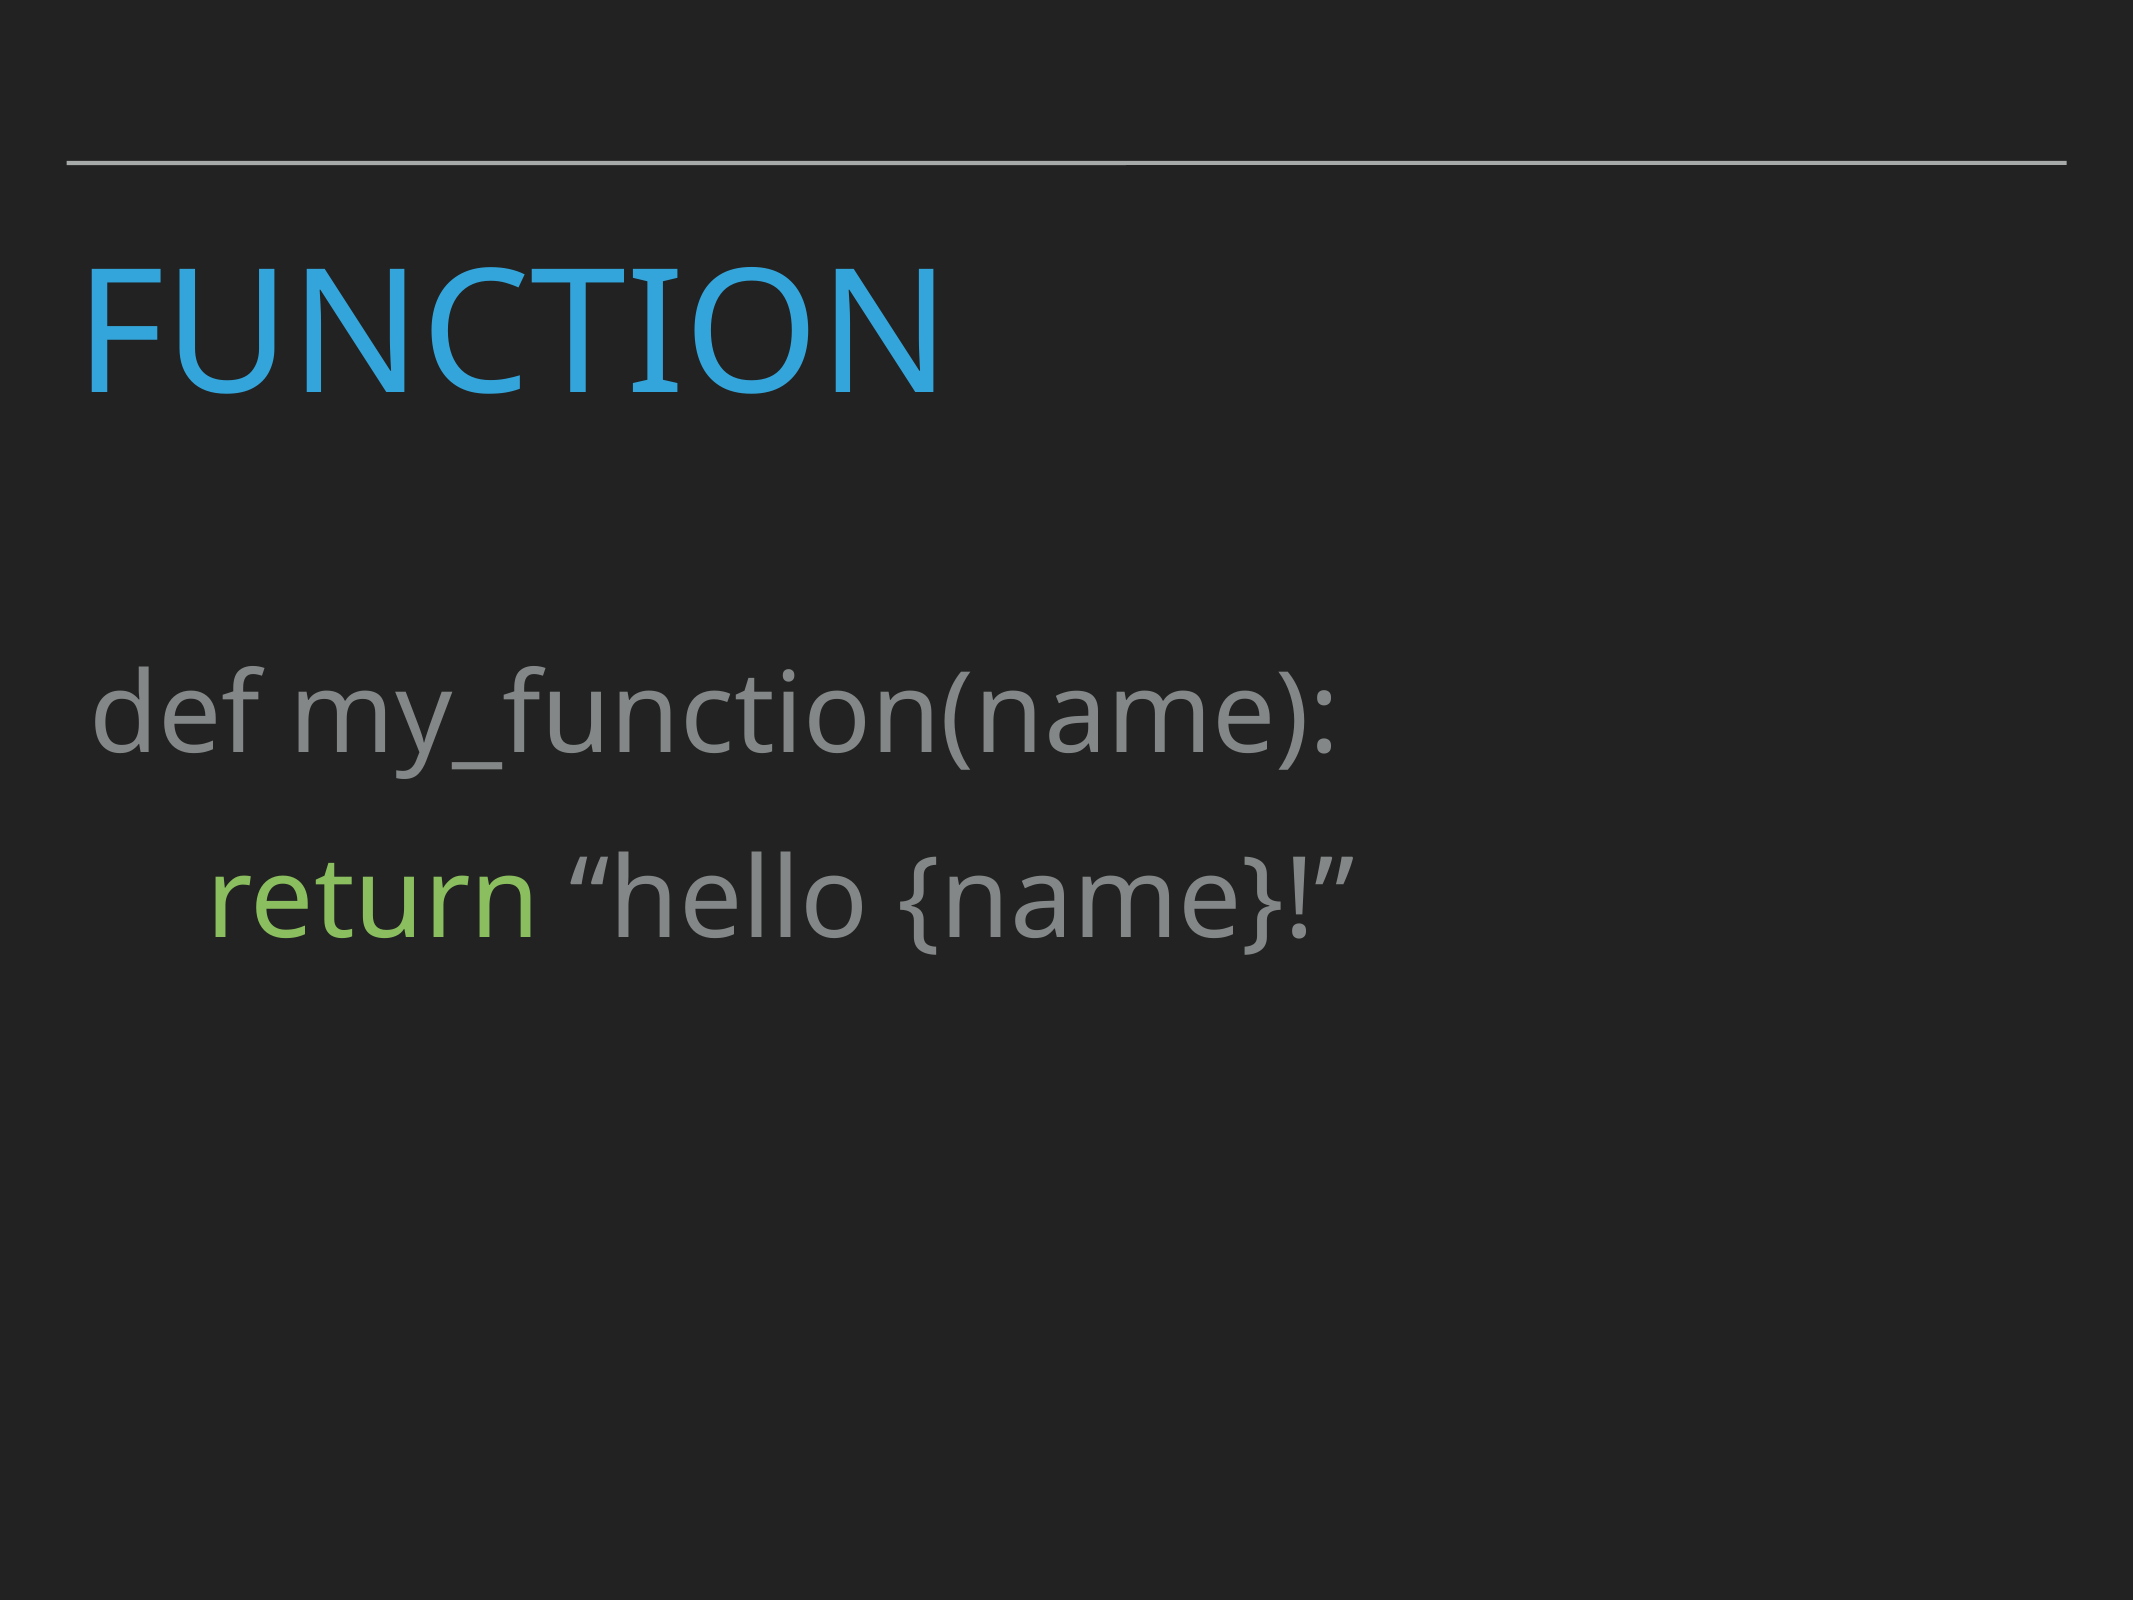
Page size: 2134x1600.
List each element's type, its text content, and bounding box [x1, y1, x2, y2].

text_box def my_function(name): return “hello {name}!” [81, 631, 1978, 969]
title Function [66, 251, 2068, 445]
